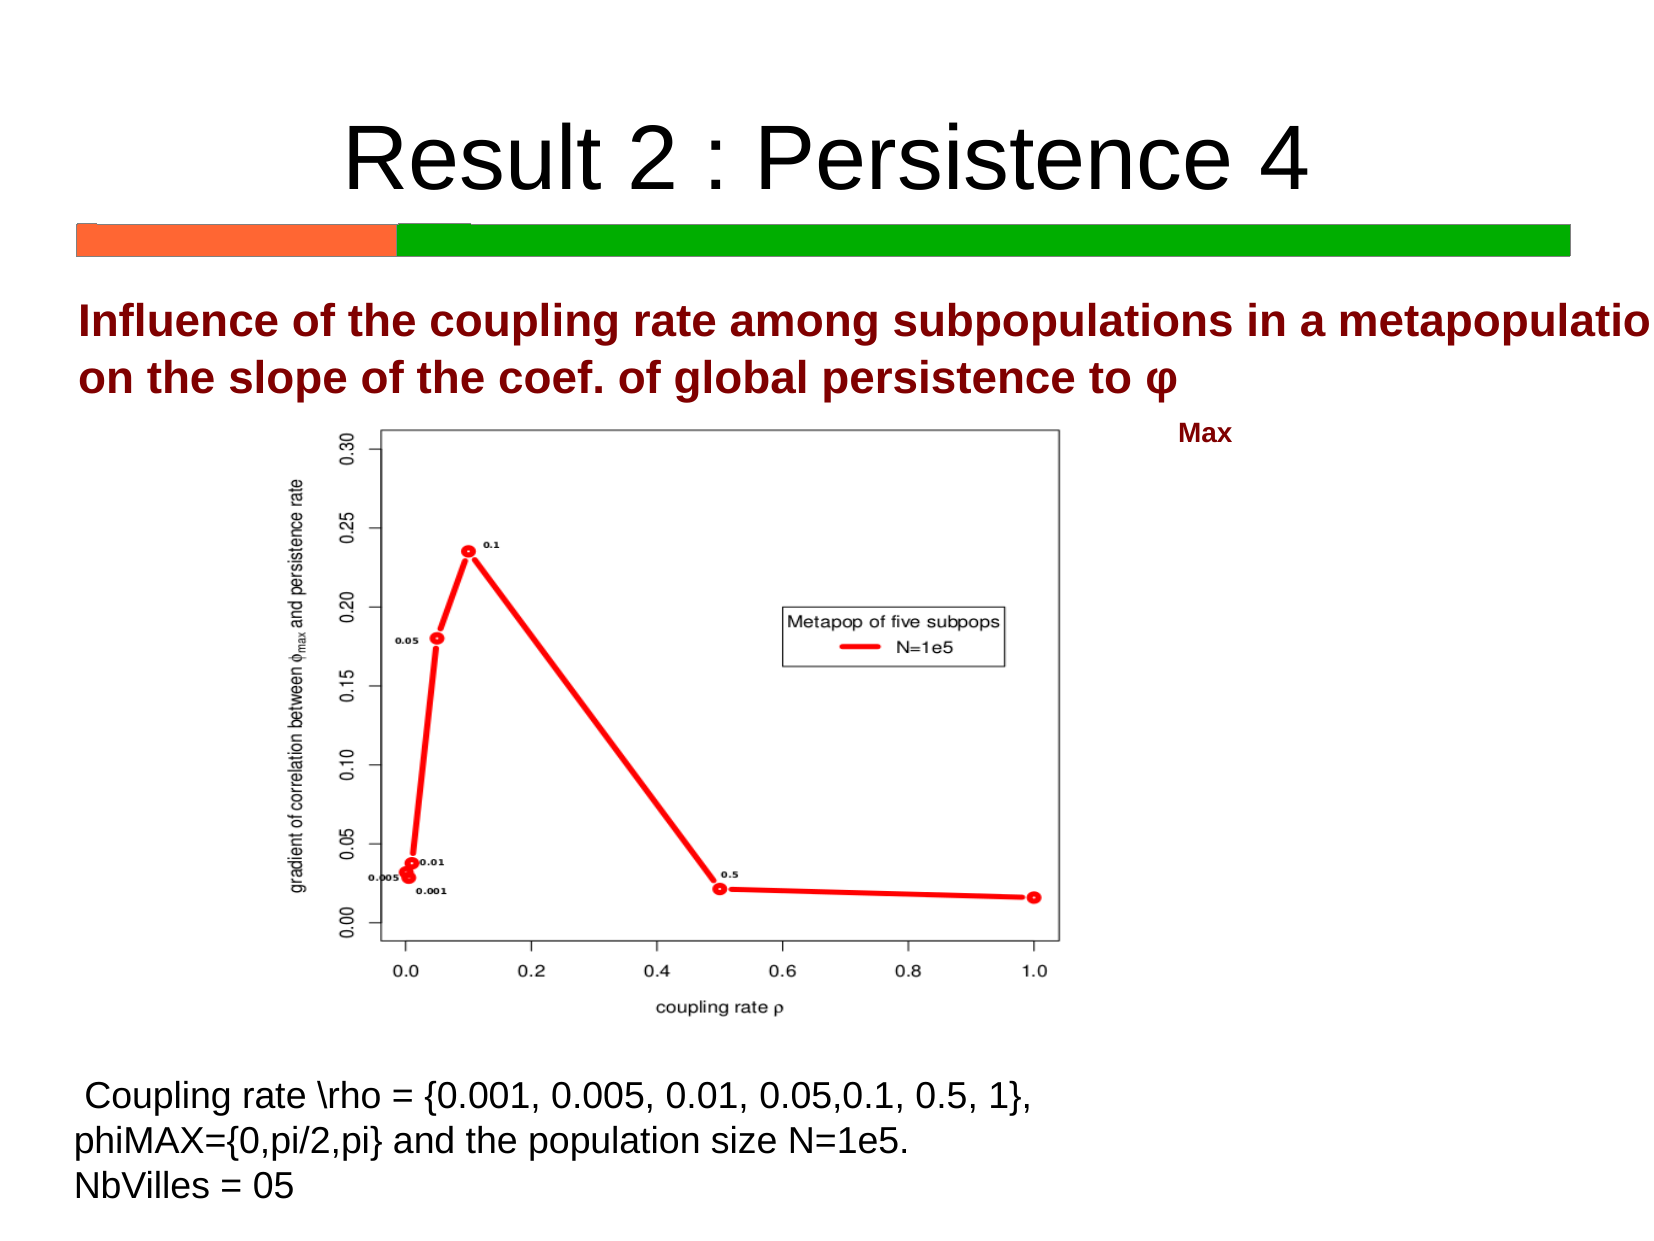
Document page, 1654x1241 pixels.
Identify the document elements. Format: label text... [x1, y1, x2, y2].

text_box [76, 223, 397, 257]
picture [286, 414, 1075, 1026]
text_box Coupling rate \rho = {0.001, 0.005, 0.01, 0.05,0.1, 0.5, 1}, phiMAX={0,pi/2,pi} and the population size N=1e5. NbVilles = 05 [59, 1063, 1048, 1205]
text_box Result 2 : Persistence 4 [82, 49, 1571, 224]
text_box [396, 223, 1571, 257]
text_box Influence of the coupling rate among subpopulations in a metapopulation on the slope of the coef. of global persistence to φMax [63, 283, 1654, 415]
